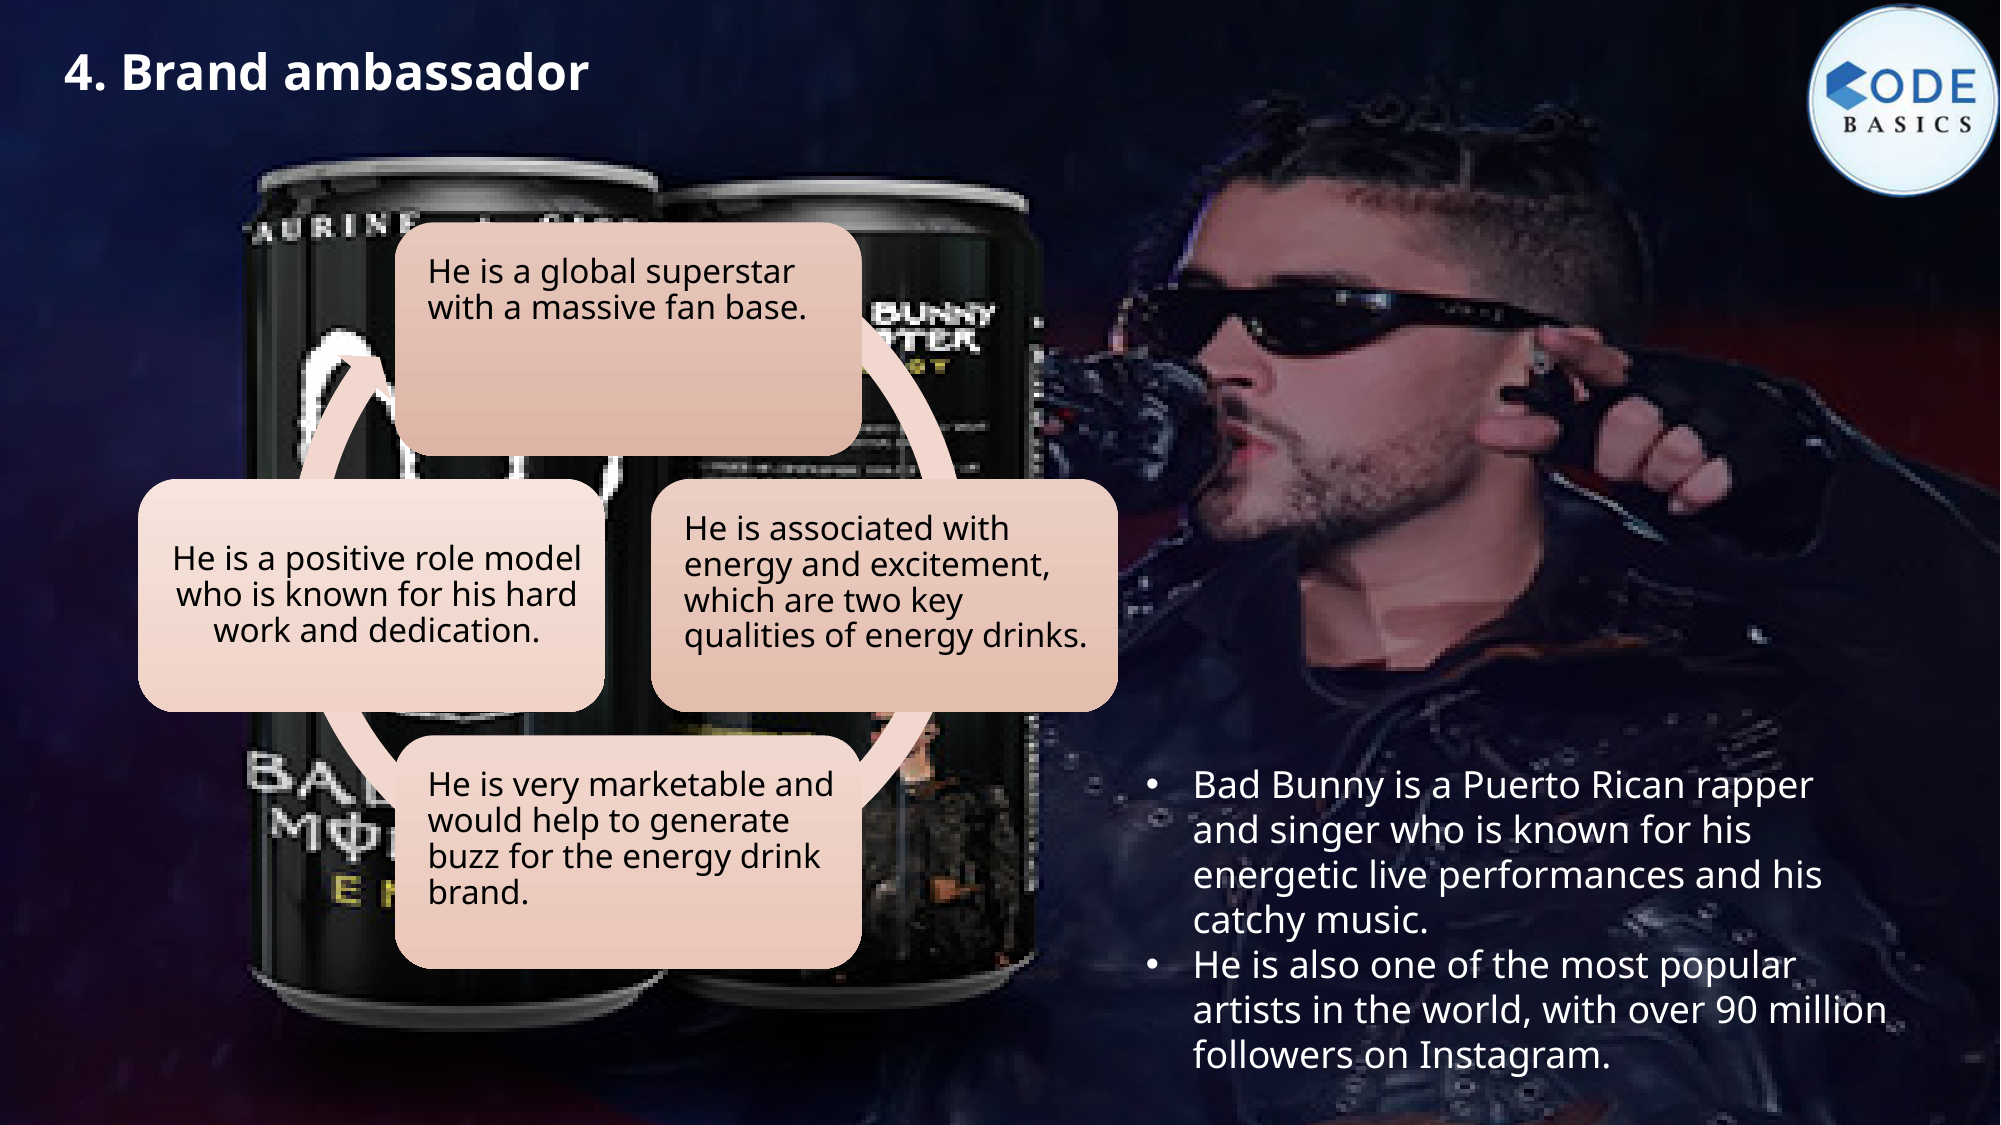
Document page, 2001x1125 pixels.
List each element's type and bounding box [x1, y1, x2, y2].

text_box [0, 222, 1272, 969]
picture [0, 0, 2000, 1125]
